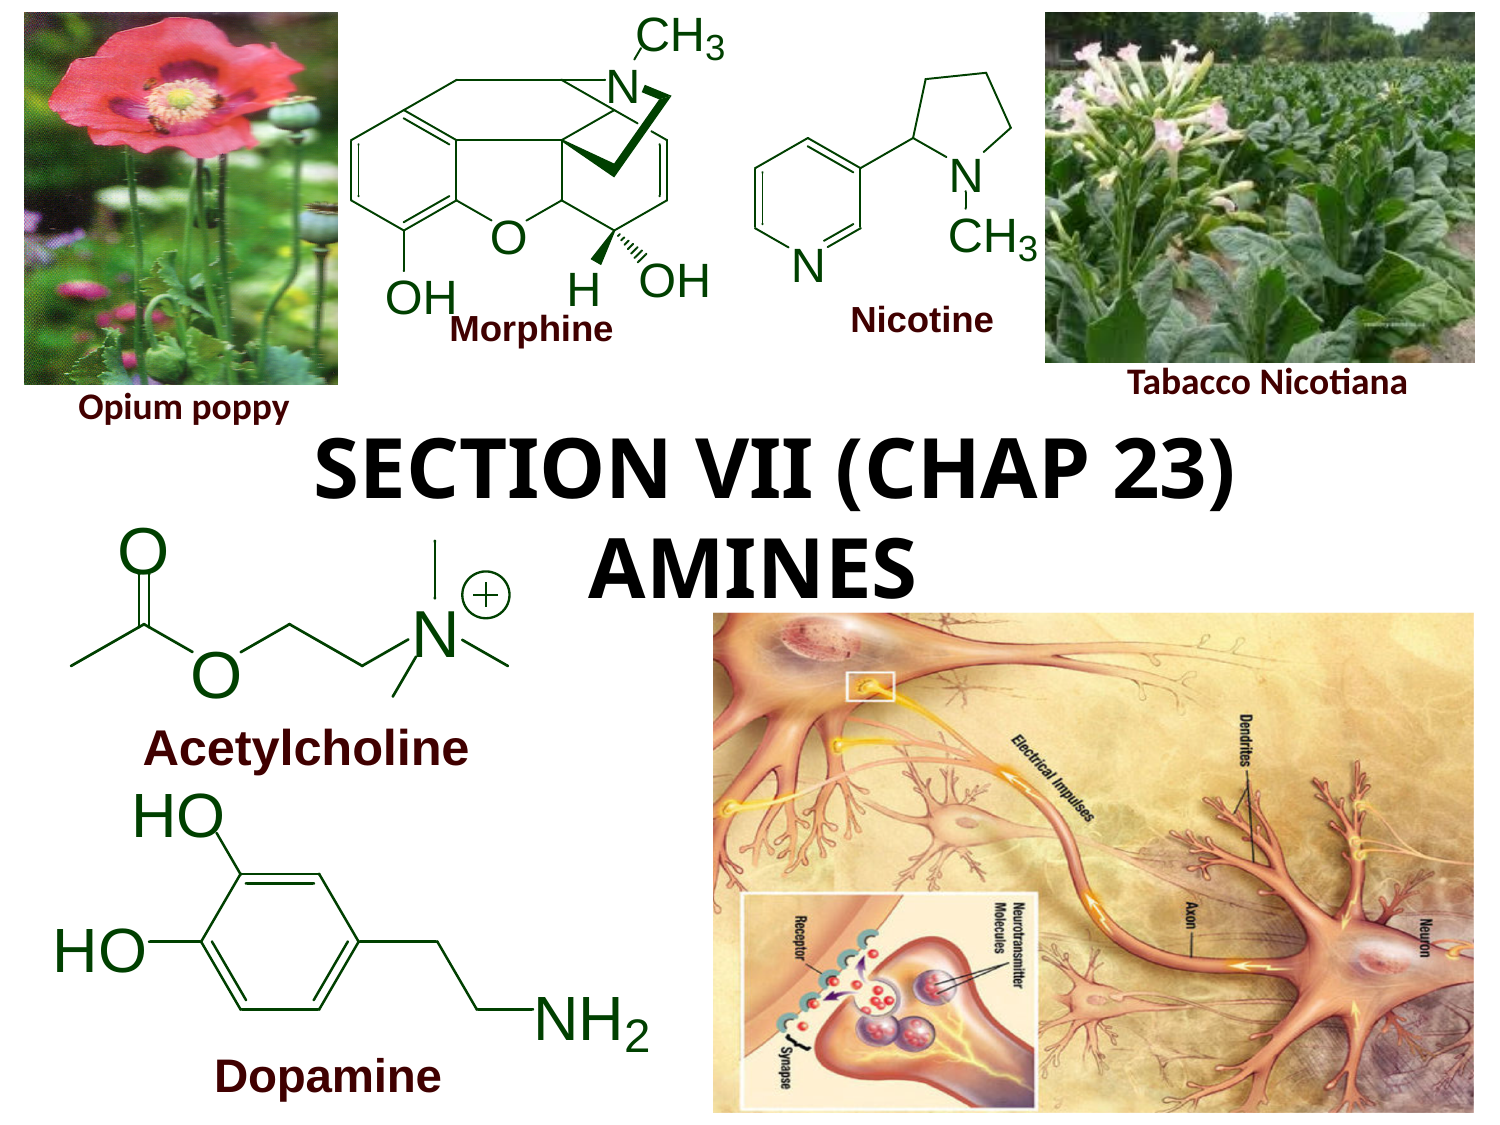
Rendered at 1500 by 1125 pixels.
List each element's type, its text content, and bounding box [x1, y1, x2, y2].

text_box SECTION VII (CHAP 23) AMINES [87, 407, 1463, 623]
picture [24, 12, 338, 385]
picture [1045, 12, 1476, 363]
text_box Tabacco Nicotiana [1112, 371, 1475, 410]
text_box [67, 520, 521, 788]
picture [713, 481, 1473, 1125]
text_box Opium poppy [63, 394, 305, 435]
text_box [49, 787, 660, 1113]
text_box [347, 12, 1046, 359]
